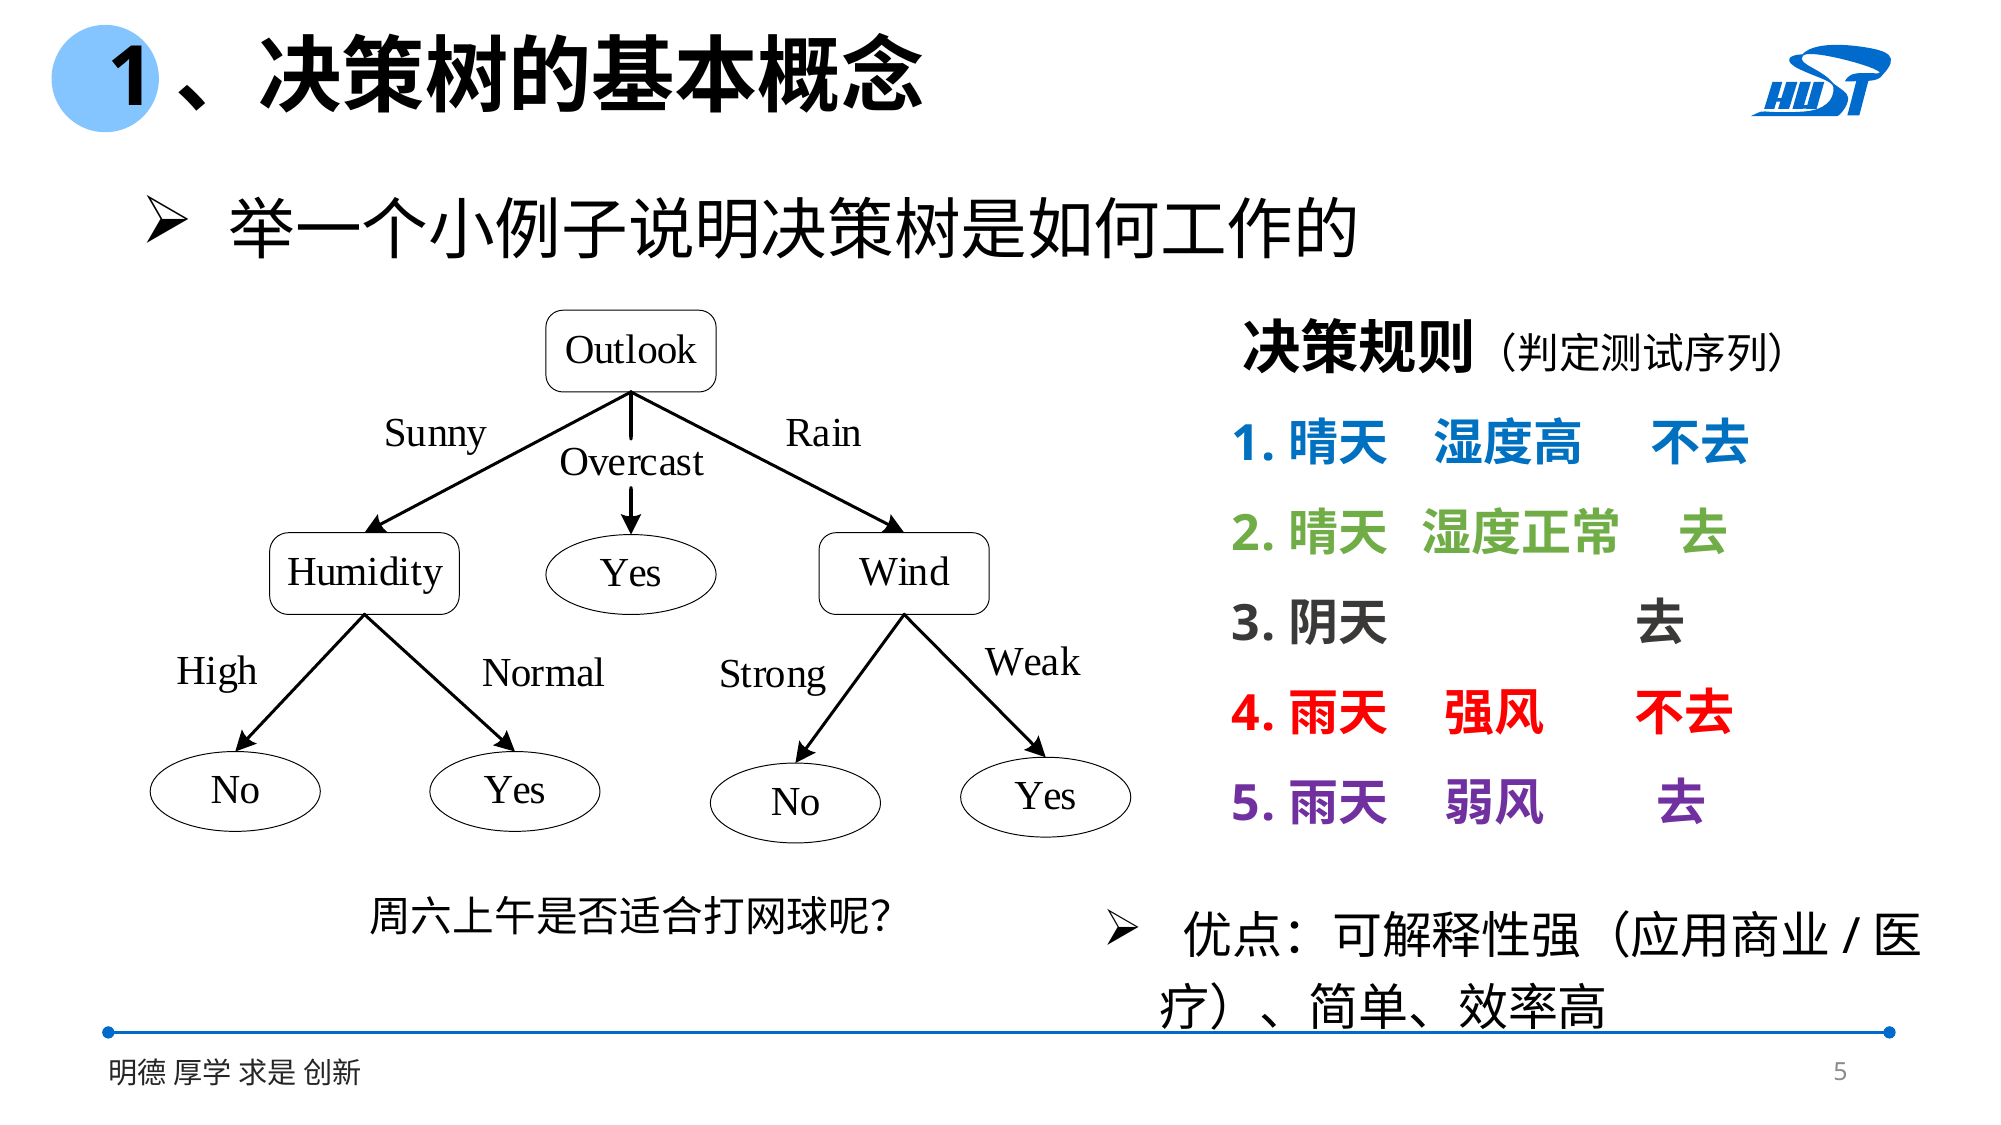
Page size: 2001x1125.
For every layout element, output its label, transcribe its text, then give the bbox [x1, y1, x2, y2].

text_box 周六上午是否适合打网球呢？ [354, 882, 978, 948]
text_box 决策规则（判定测试序列） 晴天 湿度高 不去 晴天 湿度正常 去 阴天 去 雨天 强风 不去 雨天 弱风 去 [1217, 267, 1835, 838]
text_box 优点：可解释性强（应用商业/医疗）、简单、效率高 [1088, 883, 2000, 1043]
slide_number 5 [1412, 1042, 1863, 1103]
picture [145, 305, 1132, 846]
list 1、决策树的基本概念 [93, 43, 1314, 114]
text_box 举一个小例子说明决策树是如何工作的 [126, 163, 1526, 275]
